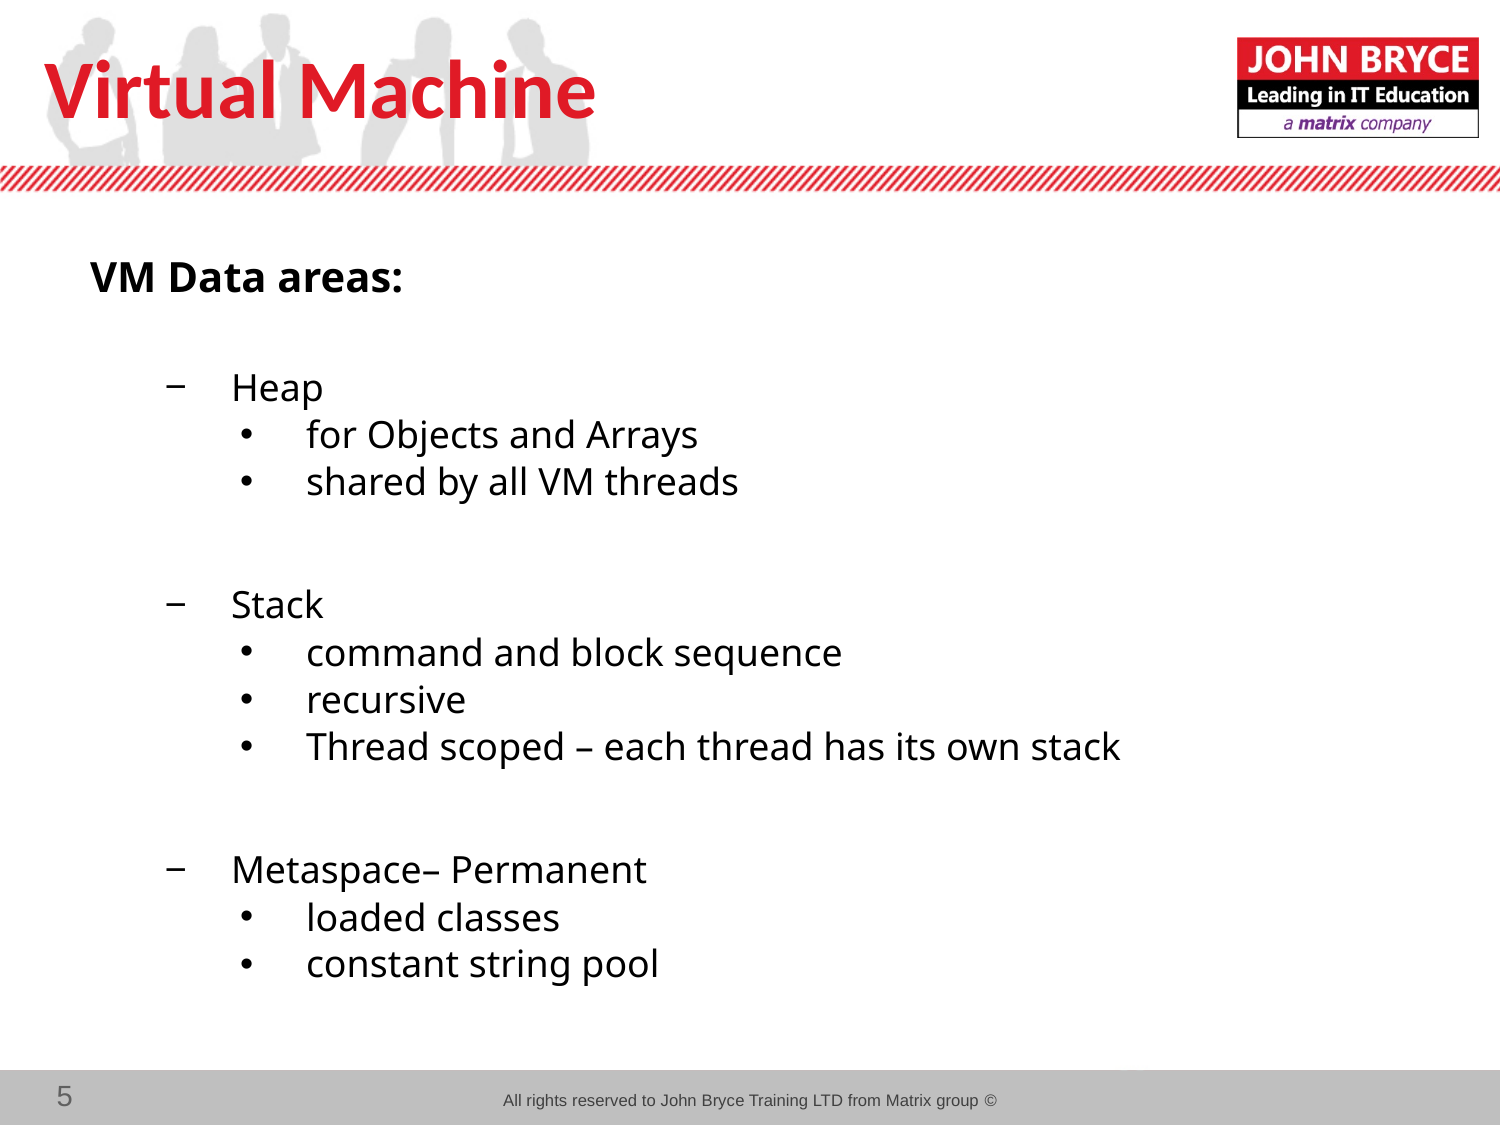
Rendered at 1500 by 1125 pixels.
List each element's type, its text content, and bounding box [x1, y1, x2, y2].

picture [0, 0, 1500, 1070]
list VM Data areas: Heap for Objects and Arrays shared by all VM threads Stack command and block sequence recursive Thread scoped – each thread has its own stack Metaspace– Permanent loaded classes constant string pool [75, 243, 1425, 1047]
title Virtual Machine [29, 21, 1235, 150]
